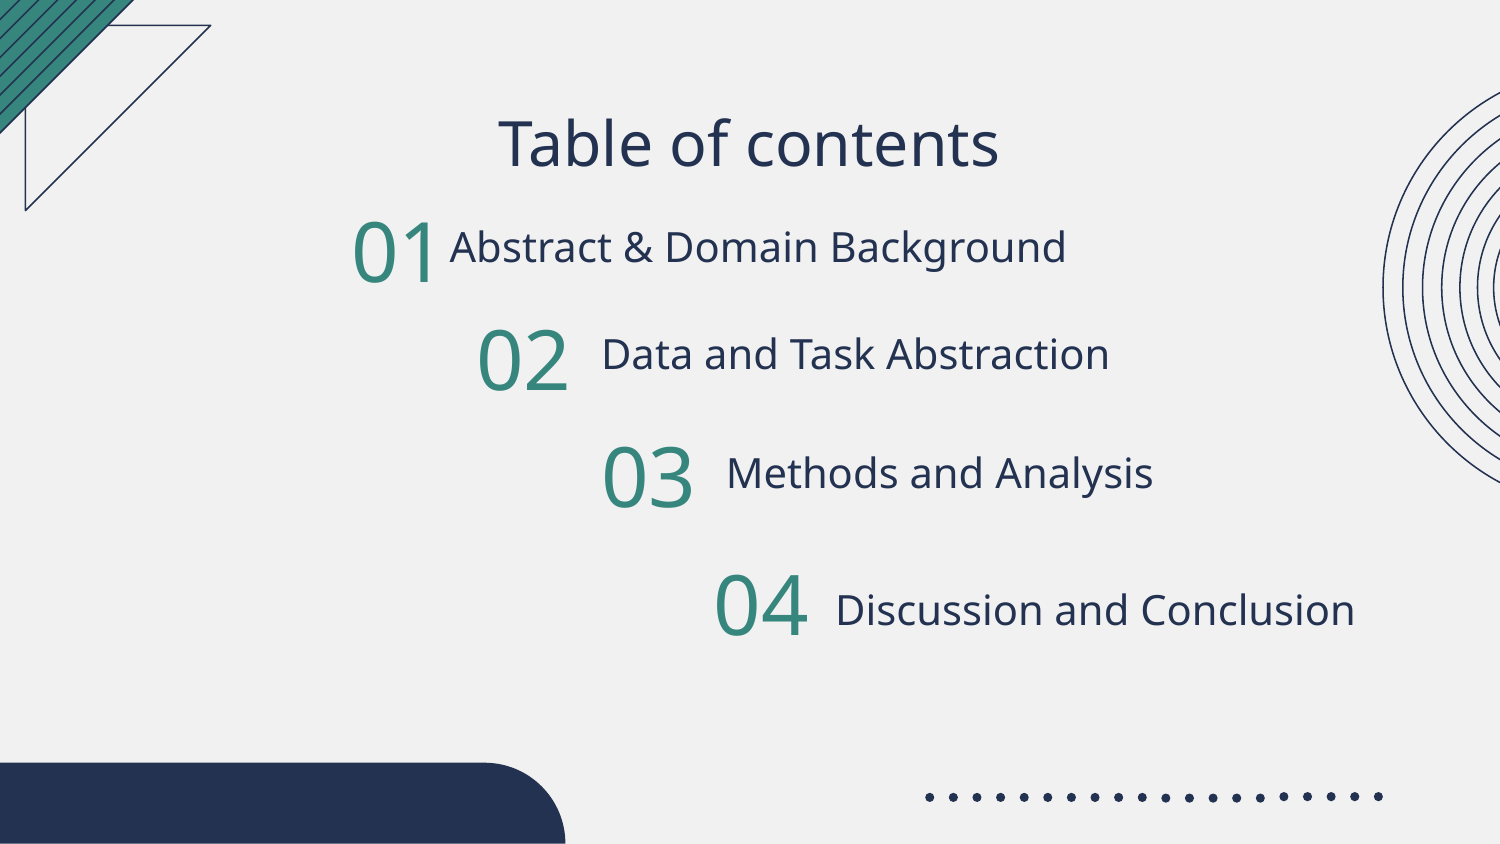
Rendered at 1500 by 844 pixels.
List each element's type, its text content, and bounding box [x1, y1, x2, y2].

subtitle Data and Task Abstraction [586, 312, 1181, 394]
title 02 [461, 313, 612, 401]
subtitle Discussion and Conclusion [820, 568, 1477, 650]
title 03 [586, 430, 737, 518]
title 01 [336, 205, 487, 293]
title 04 [698, 558, 849, 646]
title Table of contents [143, 88, 1357, 183]
subtitle Abstract & Domain Background [434, 204, 1220, 286]
subtitle Methods and Analysis [710, 430, 1220, 512]
